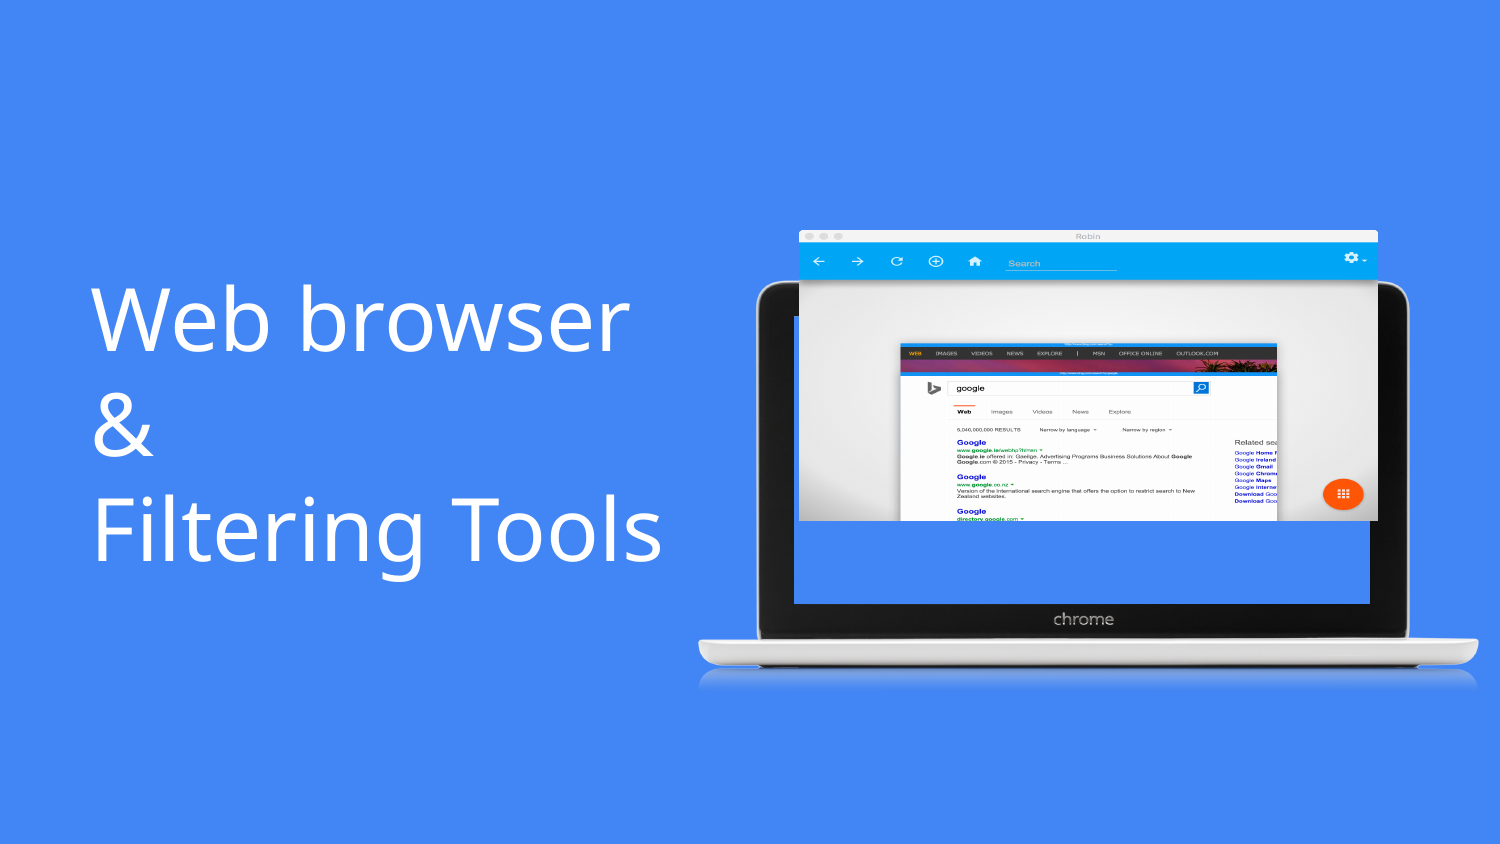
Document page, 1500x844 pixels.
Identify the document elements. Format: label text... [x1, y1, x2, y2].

picture [1346, 253, 1357, 260]
title Web browser & Filtering Tools [75, 338, 692, 505]
picture [697, 280, 1479, 693]
picture [971, 258, 979, 265]
picture [798, 230, 1378, 242]
